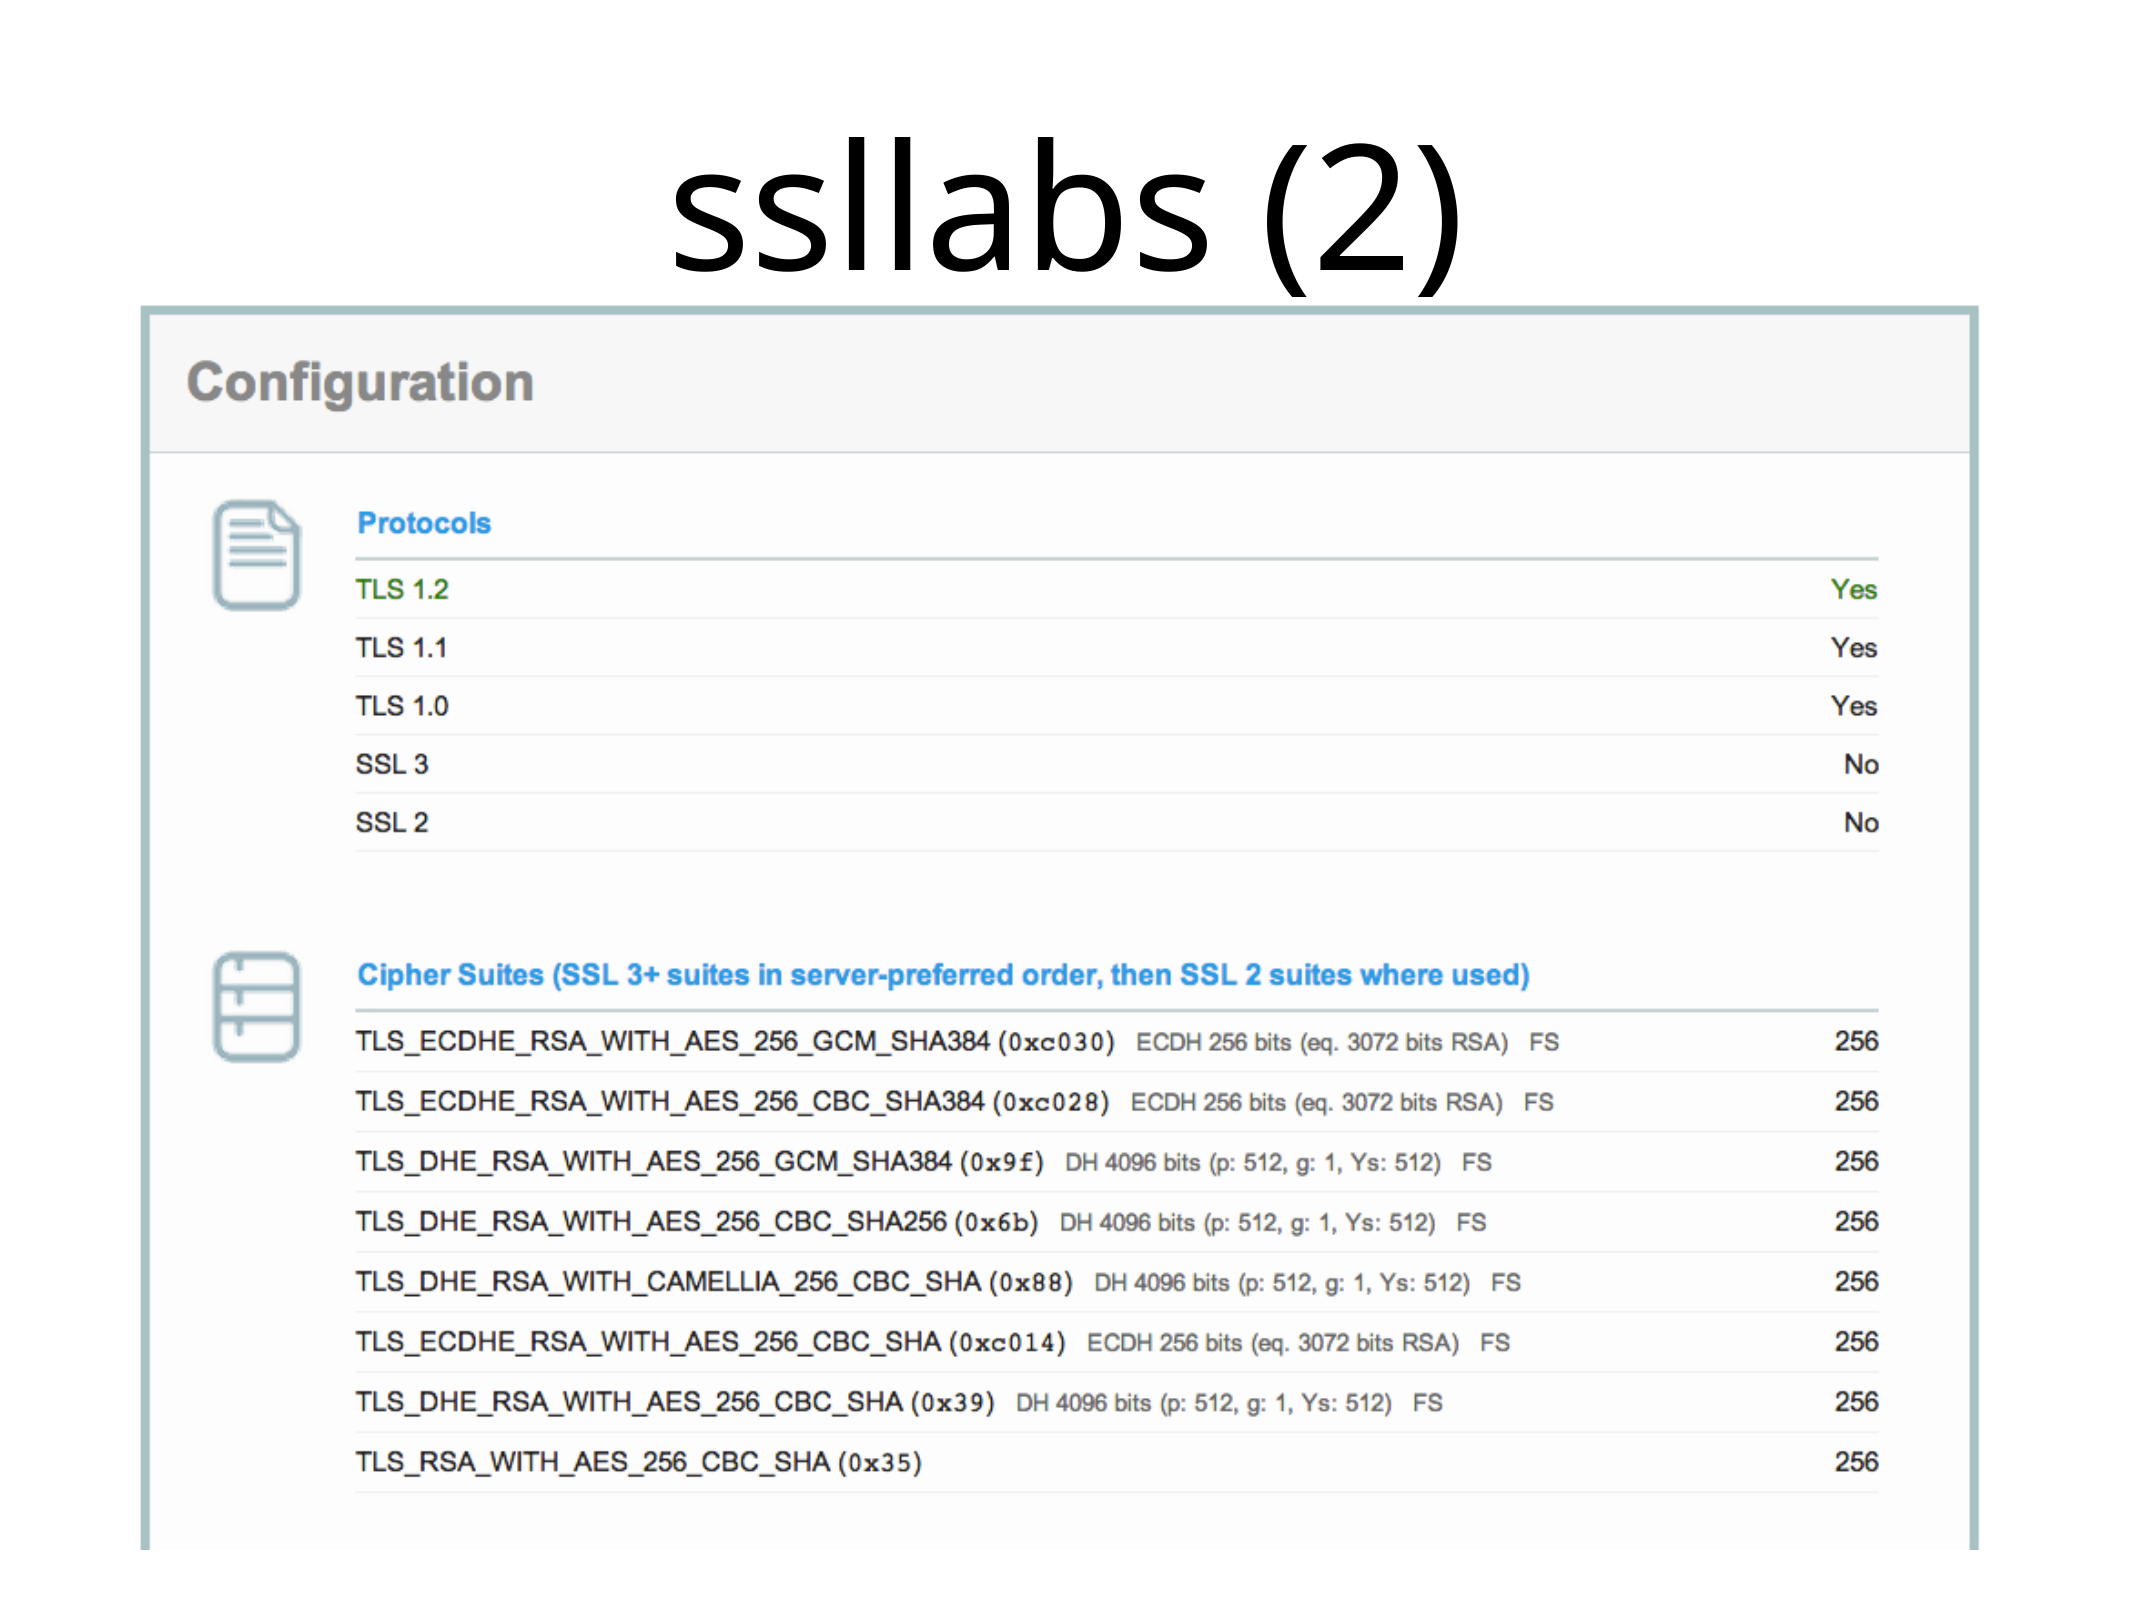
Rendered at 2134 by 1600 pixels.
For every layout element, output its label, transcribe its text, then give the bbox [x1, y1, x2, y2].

picture [132, 297, 2001, 1550]
title ssllabs (2) [207, 0, 1926, 290]
